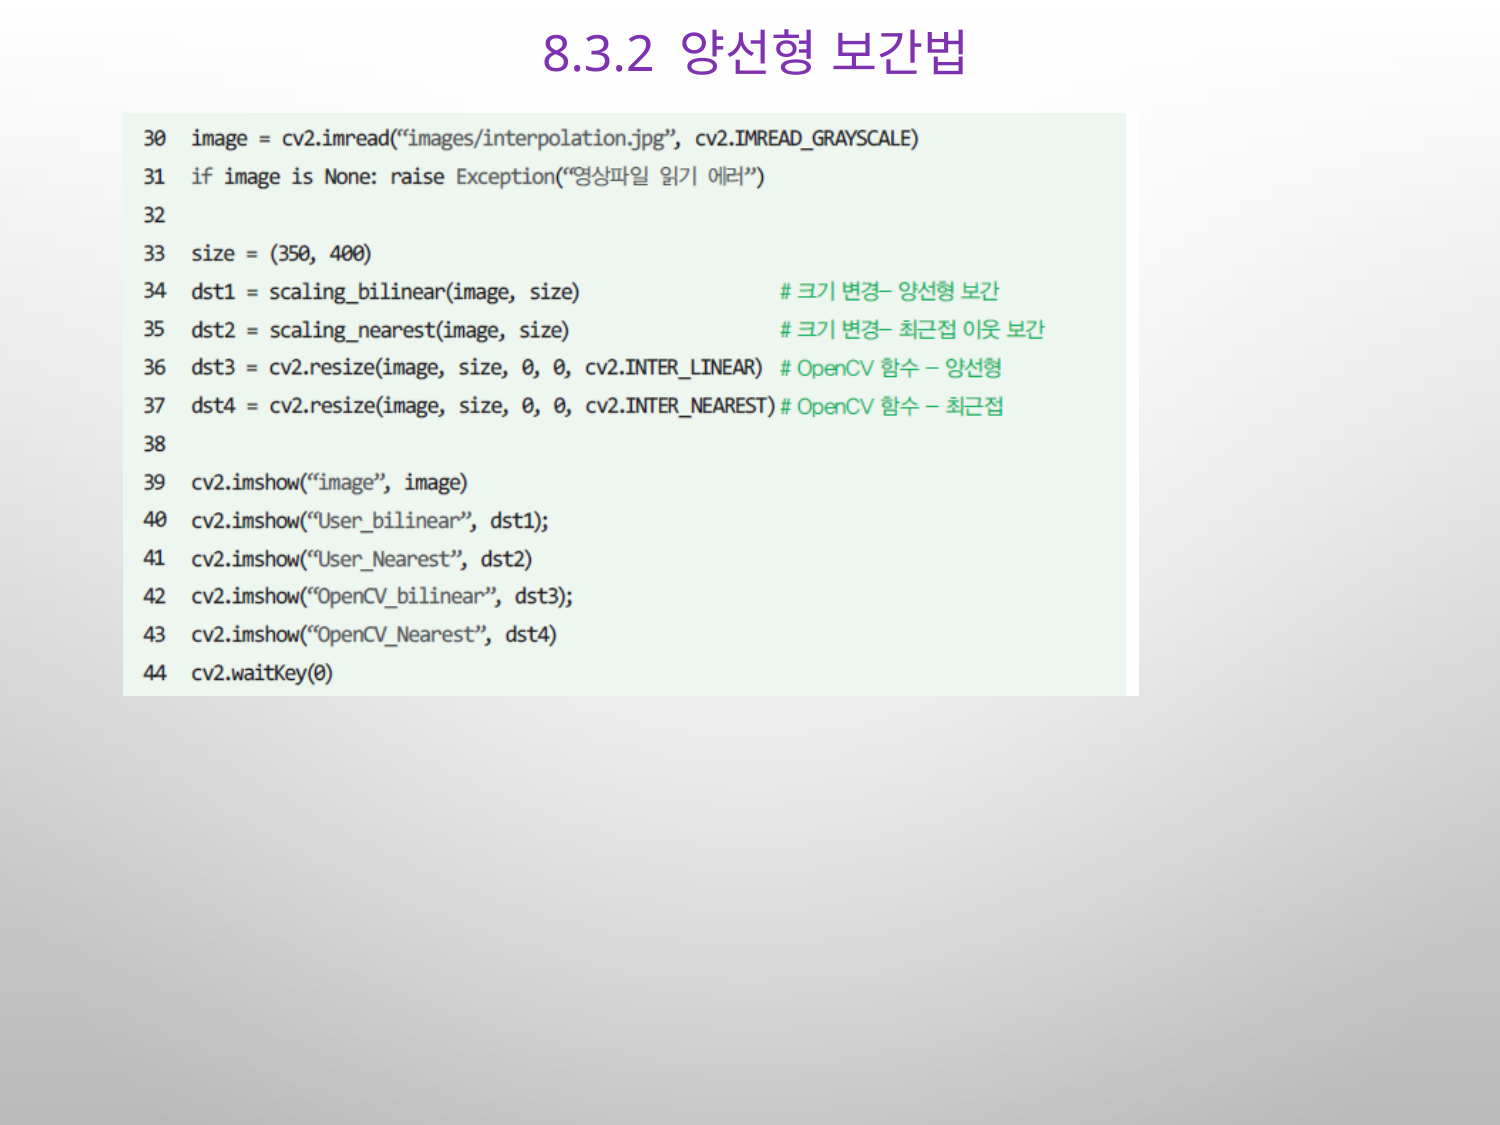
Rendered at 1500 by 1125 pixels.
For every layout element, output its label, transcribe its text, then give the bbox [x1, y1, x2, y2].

picture [0, 0, 1500, 1125]
title 8.3.2 양선형 보간법 [53, 4, 1459, 107]
